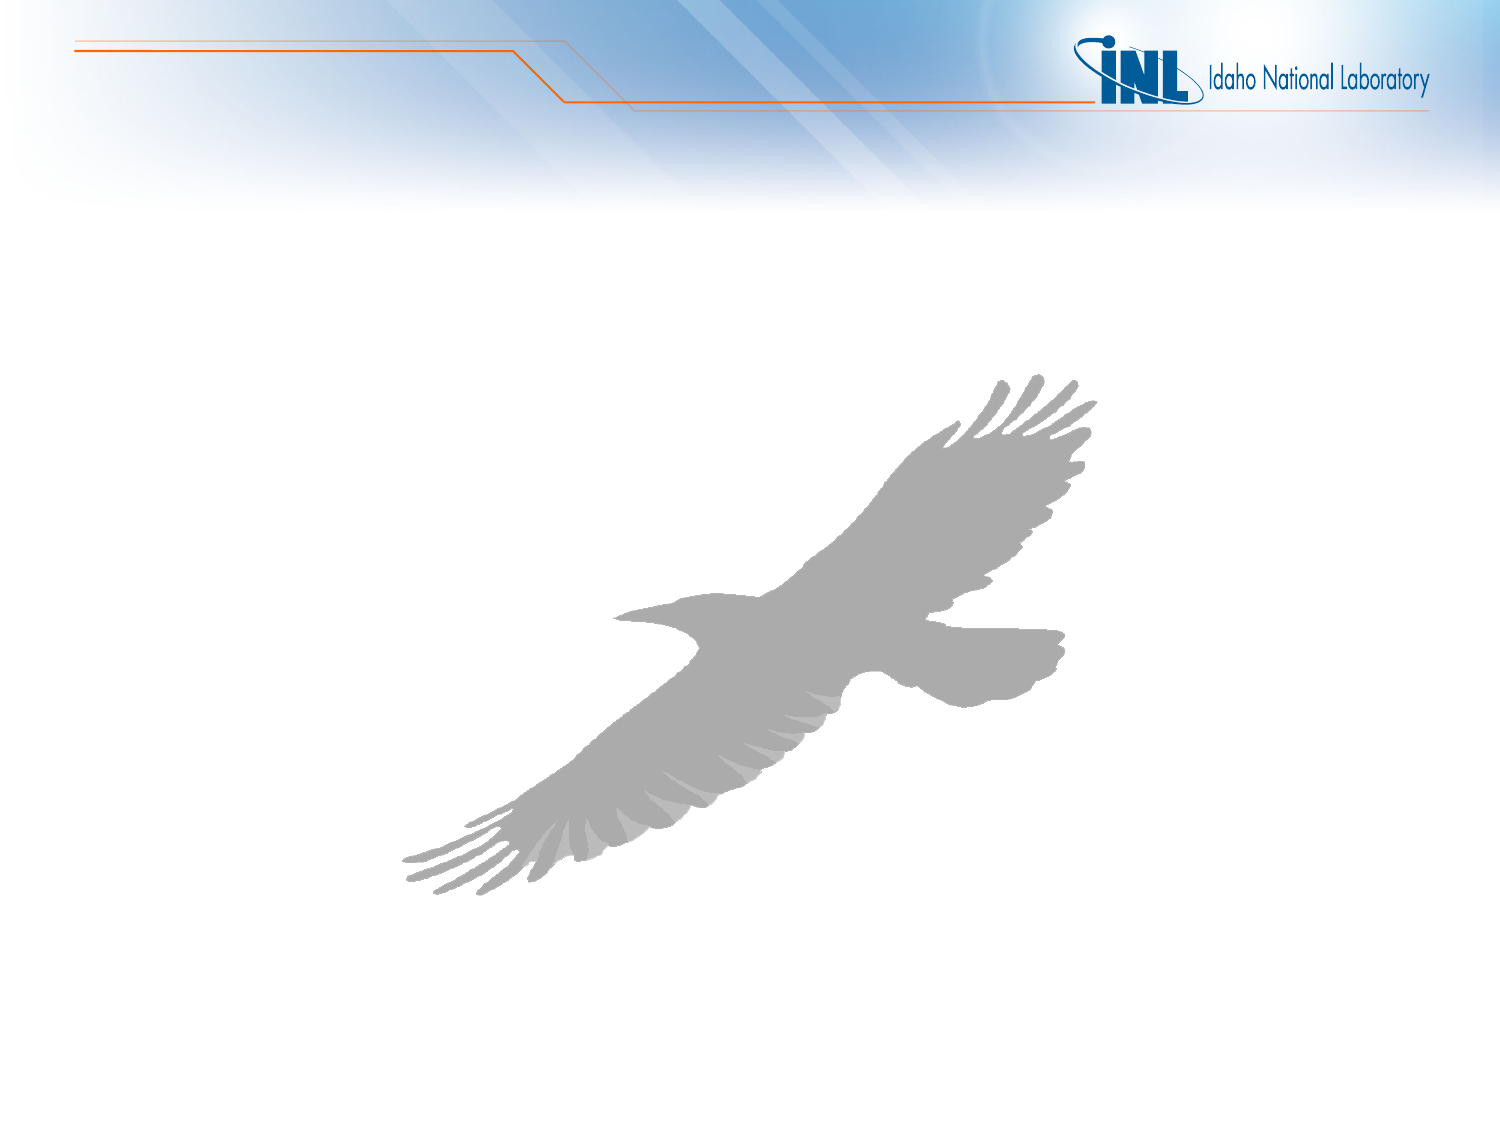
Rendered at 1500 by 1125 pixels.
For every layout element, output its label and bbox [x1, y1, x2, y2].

list [74, 261, 1426, 1005]
picture [0, 0, 1500, 1125]
